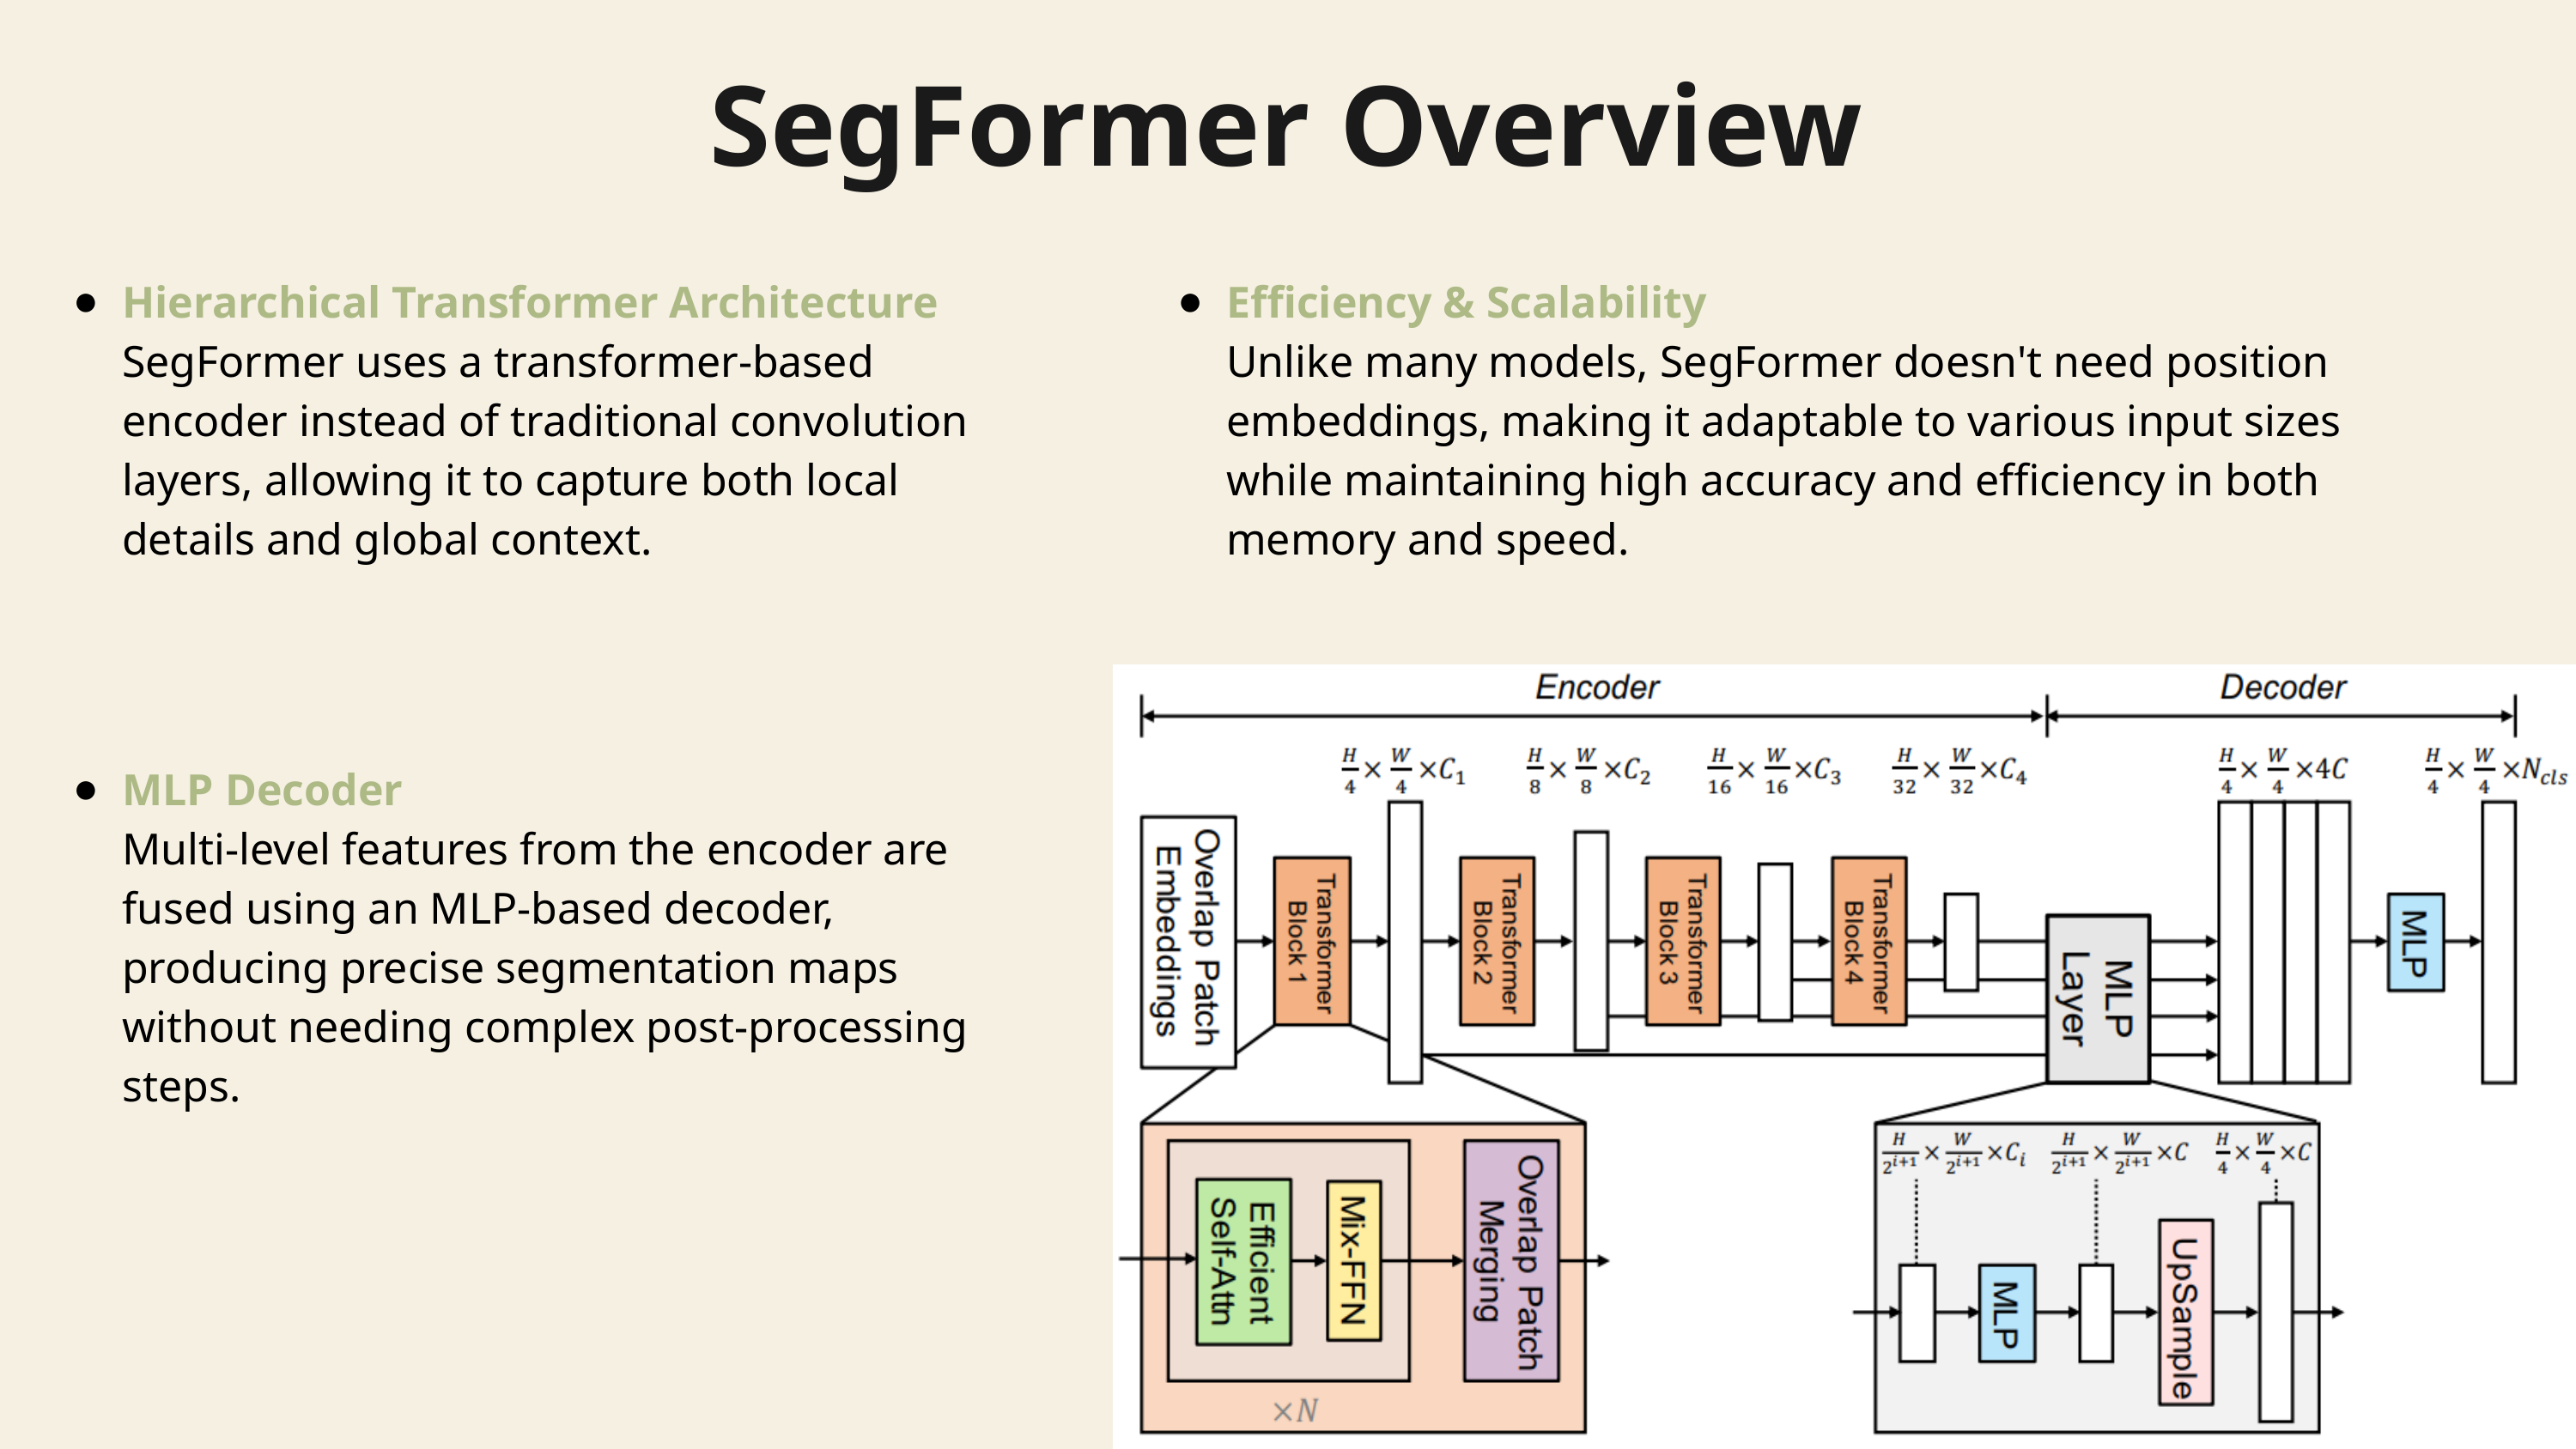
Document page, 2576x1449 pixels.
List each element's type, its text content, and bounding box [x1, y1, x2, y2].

text_box Efficiency & Scalability Unlike many models, SegFormer doesn't need position embeddings, making it adaptable to various input sizes while maintaining high accuracy and efficiency in both memory and speed. [1149, 254, 2446, 663]
text_box SegFormer Overview [474, 48, 2099, 188]
picture [1113, 664, 2576, 1449]
text_box Hierarchical Transformer Architecture SegFormer uses a transformer-based encoder instead of traditional convolution layers, allowing it to capture both local details and global context. MLP Decoder Multi-level features from the encoder are fused using an MLP-based decoder, producing precise segmentation maps without needing complex post-processing steps. [45, 254, 1045, 1362]
